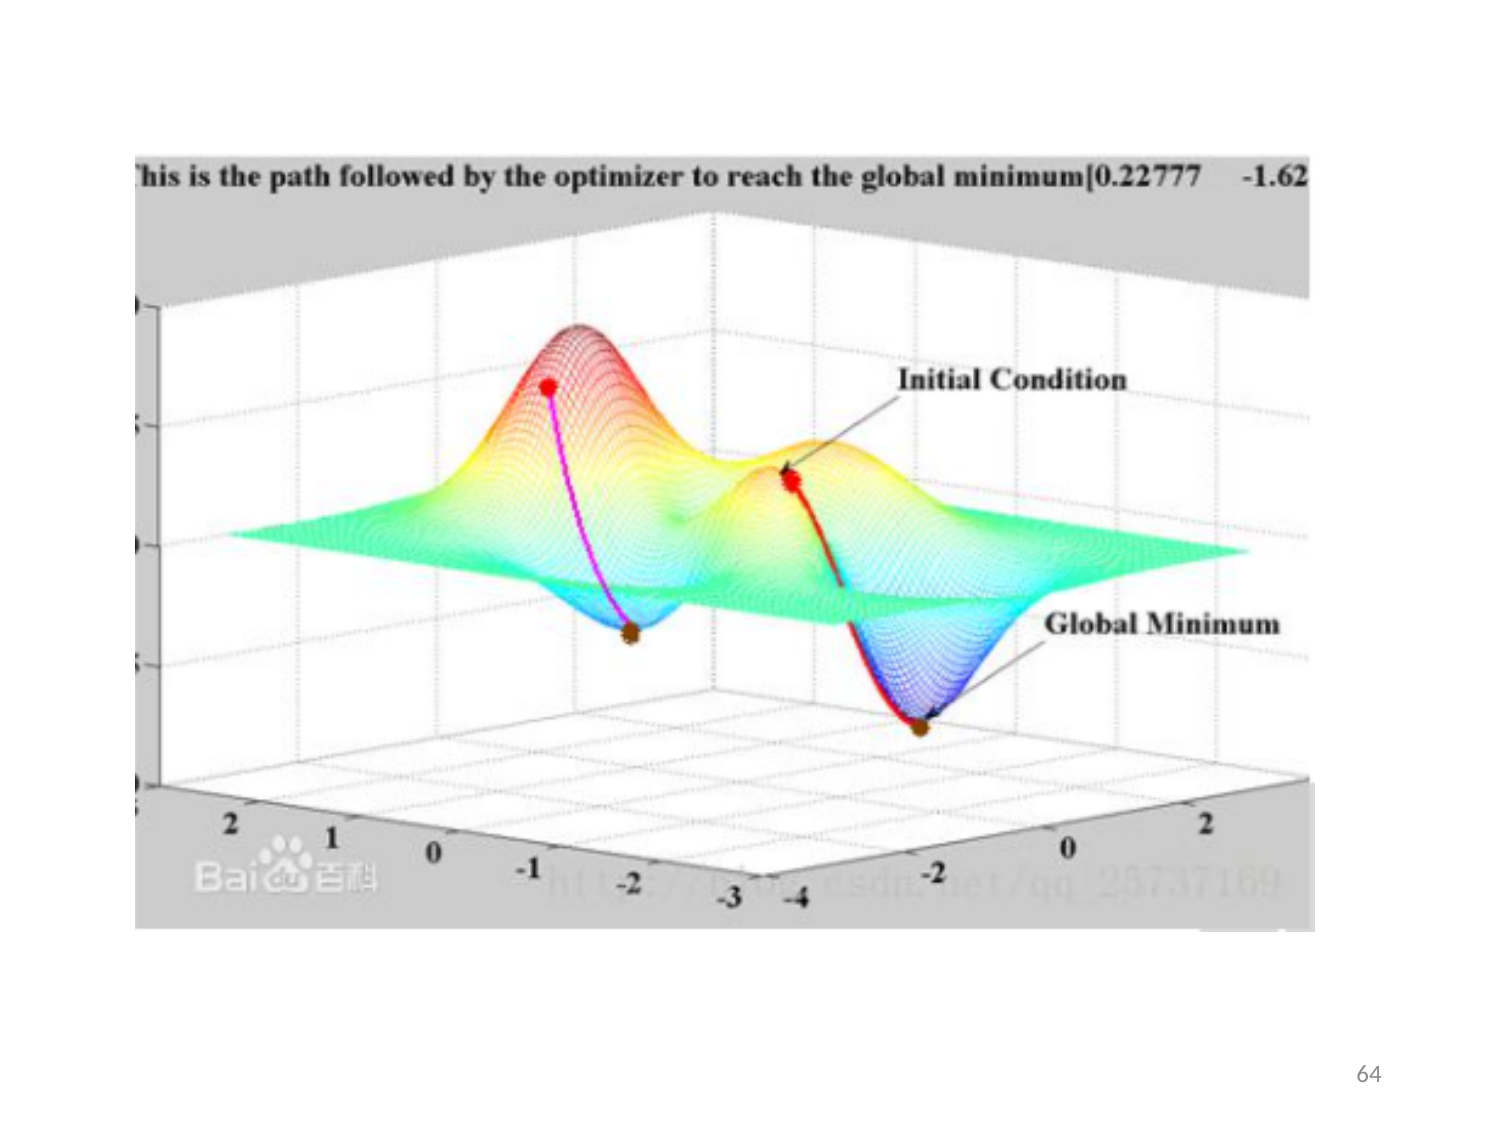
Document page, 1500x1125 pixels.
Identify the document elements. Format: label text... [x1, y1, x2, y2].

slide_number 64 [1059, 1042, 1397, 1103]
picture [135, 153, 1315, 932]
